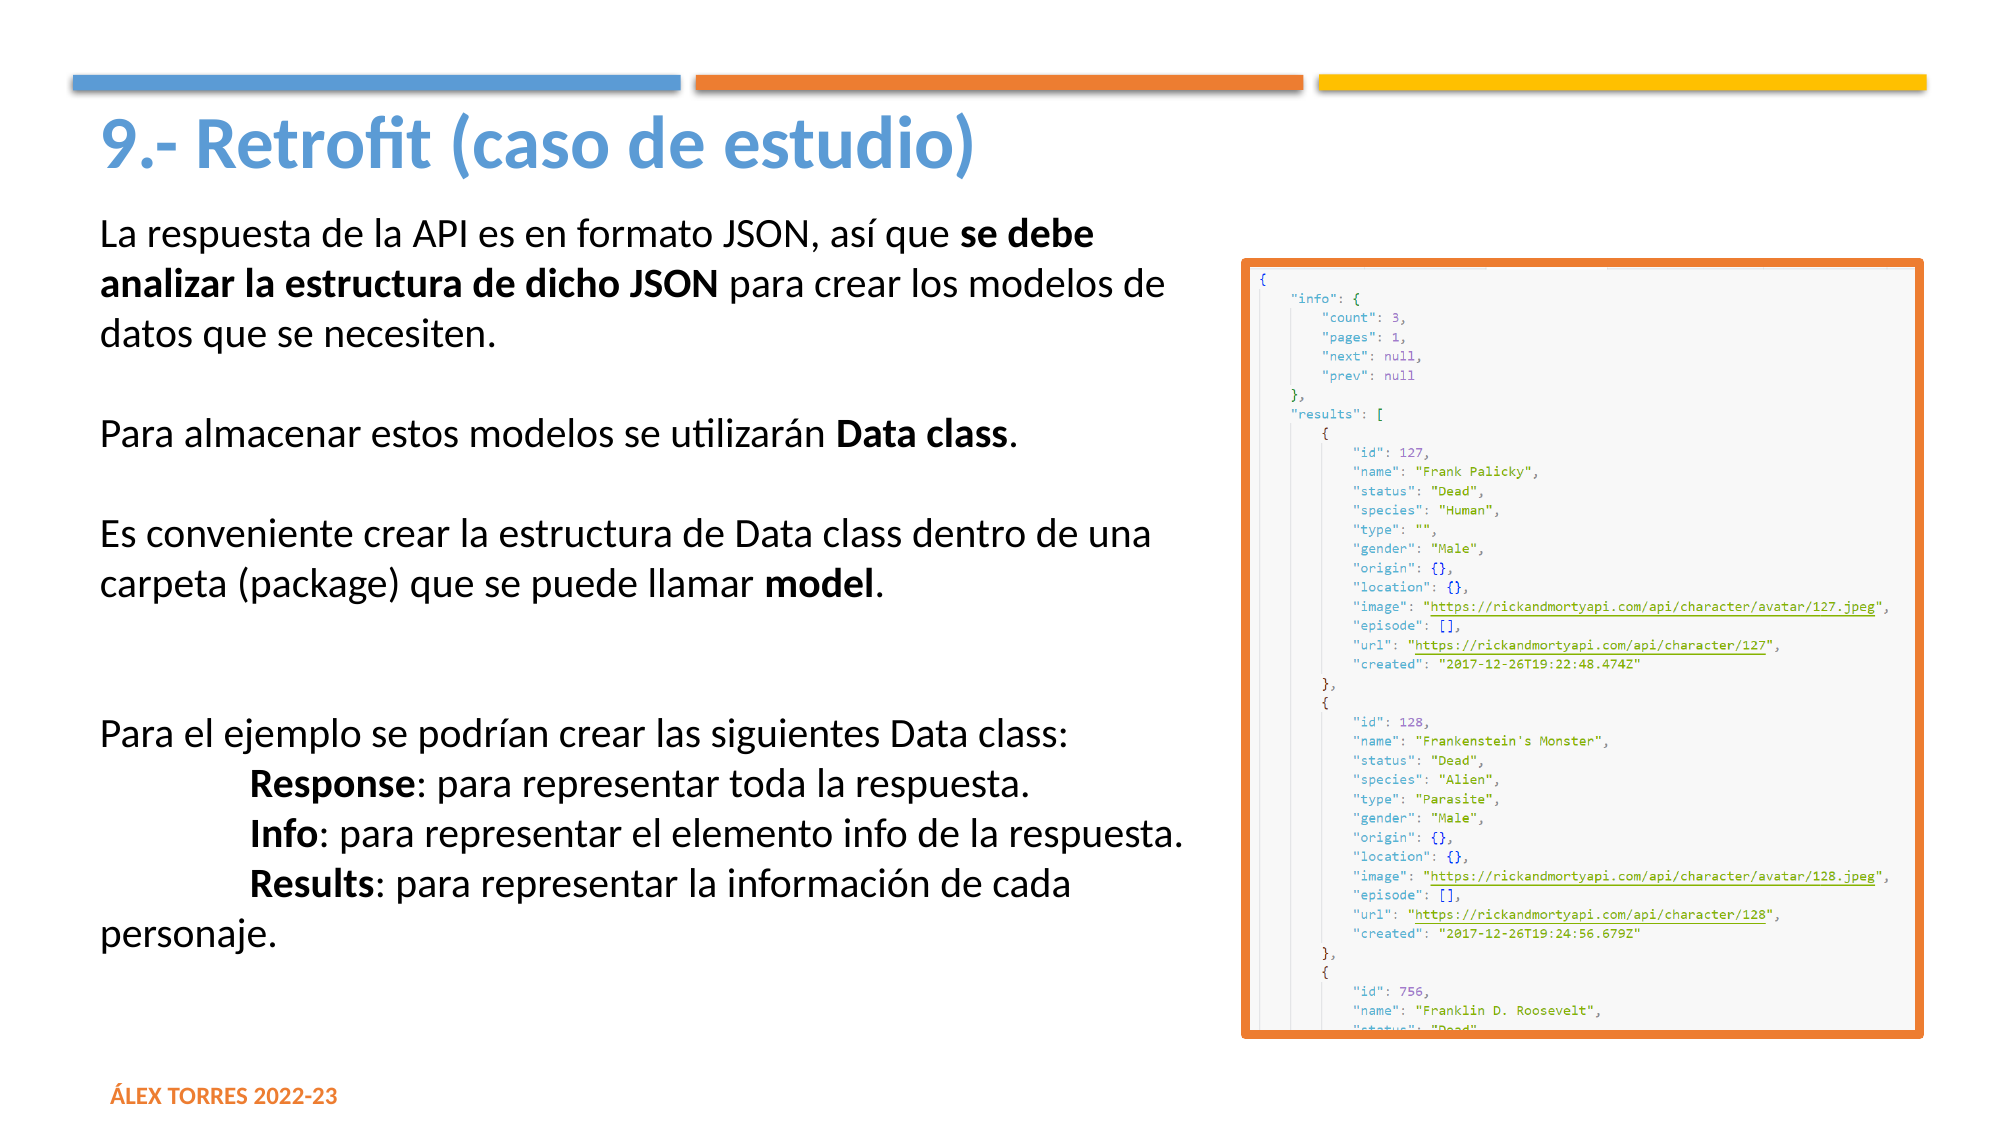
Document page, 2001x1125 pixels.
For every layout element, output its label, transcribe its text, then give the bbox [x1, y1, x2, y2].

text_box La respuesta de la API es en formato JSON, así que se debe analizar la estructura de dicho JSON para crear los modelos de datos que se necesiten. Para almacenar estos modelos se utilizarán Data class. Es conveniente crear la estructura de Data class dentro de una carpeta (package) que se puede llamar model. Para el ejemplo se podrían crear las siguientes Data class: Response: para representar toda la respuesta. Info: para representar el elemento info de la respuesta. Results: para representar la información de cada personaje. [85, 190, 1225, 1074]
picture [1249, 266, 1916, 1031]
text_box 9.- Retrofit (caso de estudio) [85, 78, 1915, 188]
